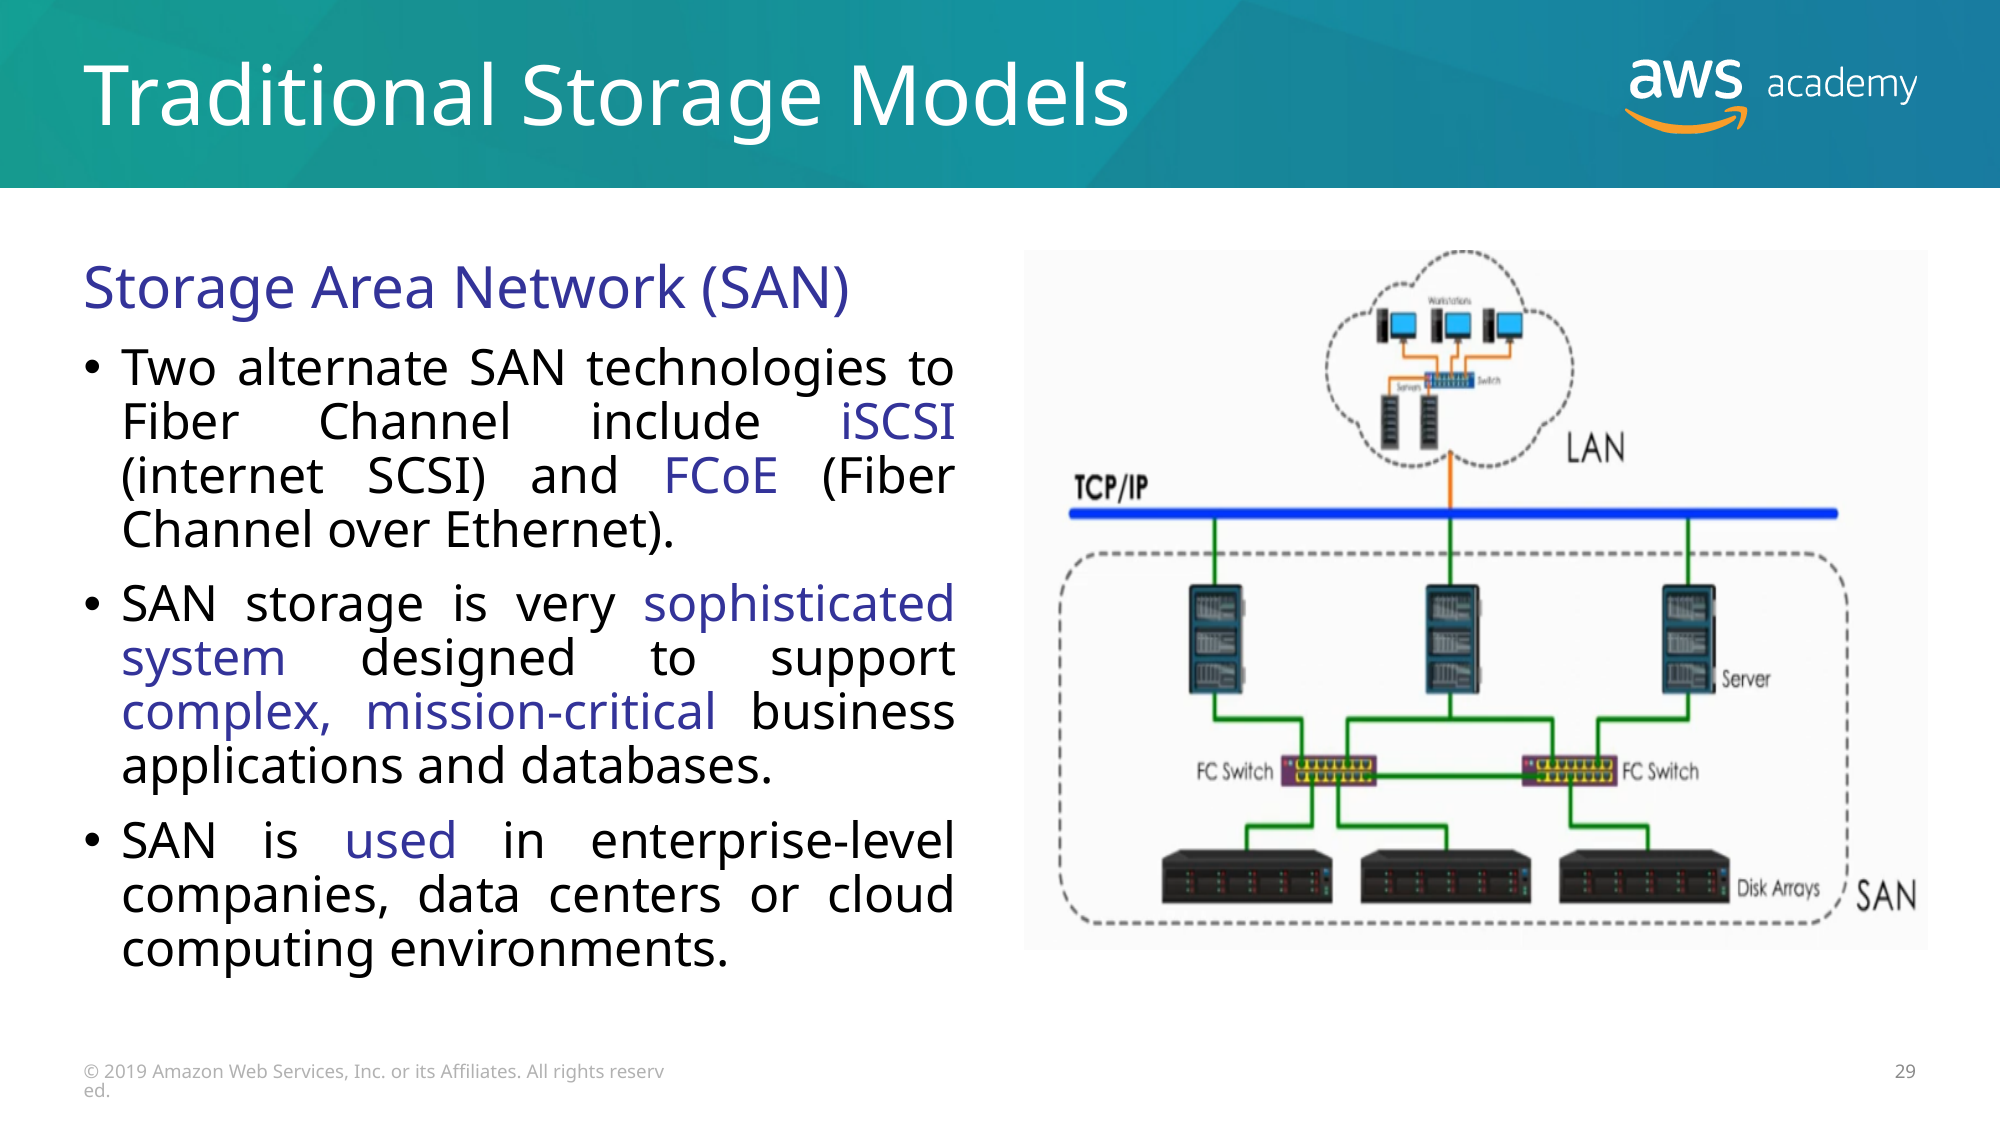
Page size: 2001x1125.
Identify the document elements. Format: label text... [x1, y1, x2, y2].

list Storage Area Network (SAN) Two alternate SAN technologies to Fiber Channel include iSCSI (internet SCSI) and FCoE (Fiber Channel over Ethernet). SAN storage is very sophisticated system designed to support complex, mission-critical business applications and databases. SAN is used in enterprise-level companies, data centers or cloud computing environments. [68, 250, 972, 1014]
slide_number 29 [1481, 1042, 1932, 1103]
picture [0, 0, 2000, 188]
title Traditional Storage Models [68, 59, 1551, 138]
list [1024, 250, 1928, 950]
footer © 2019 Amazon Web Services, Inc. or its Affiliates. All rights reserved. [68, 1042, 682, 1103]
